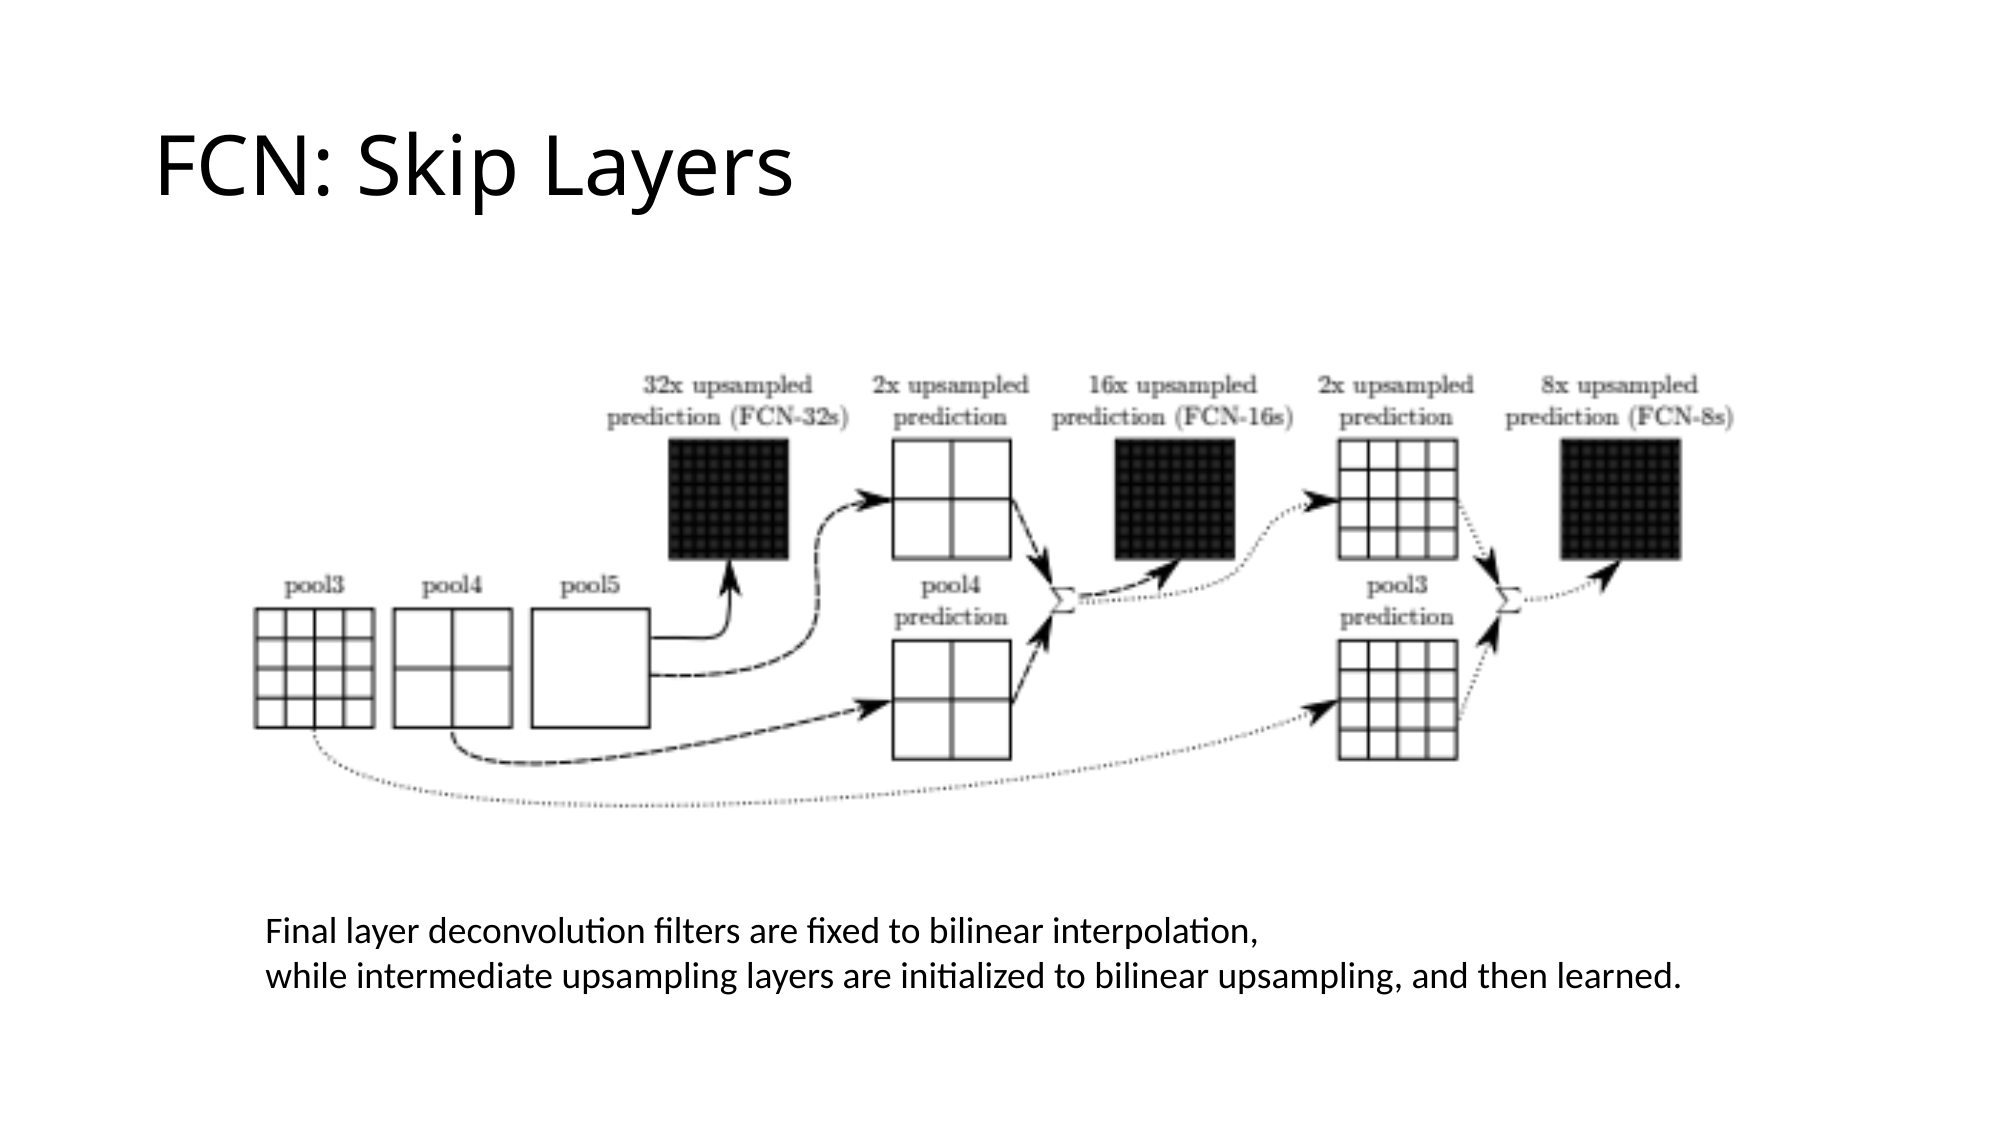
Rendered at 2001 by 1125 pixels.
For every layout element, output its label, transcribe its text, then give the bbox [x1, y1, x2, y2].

picture [242, 365, 1761, 812]
title FCN: Skip Layers [138, 60, 1864, 278]
text_box Final layer deconvolution filters are fixed to bilinear interpolation, while intermediate upsampling layers are initialized to bilinear upsampling, and then learned. [250, 899, 1700, 1004]
